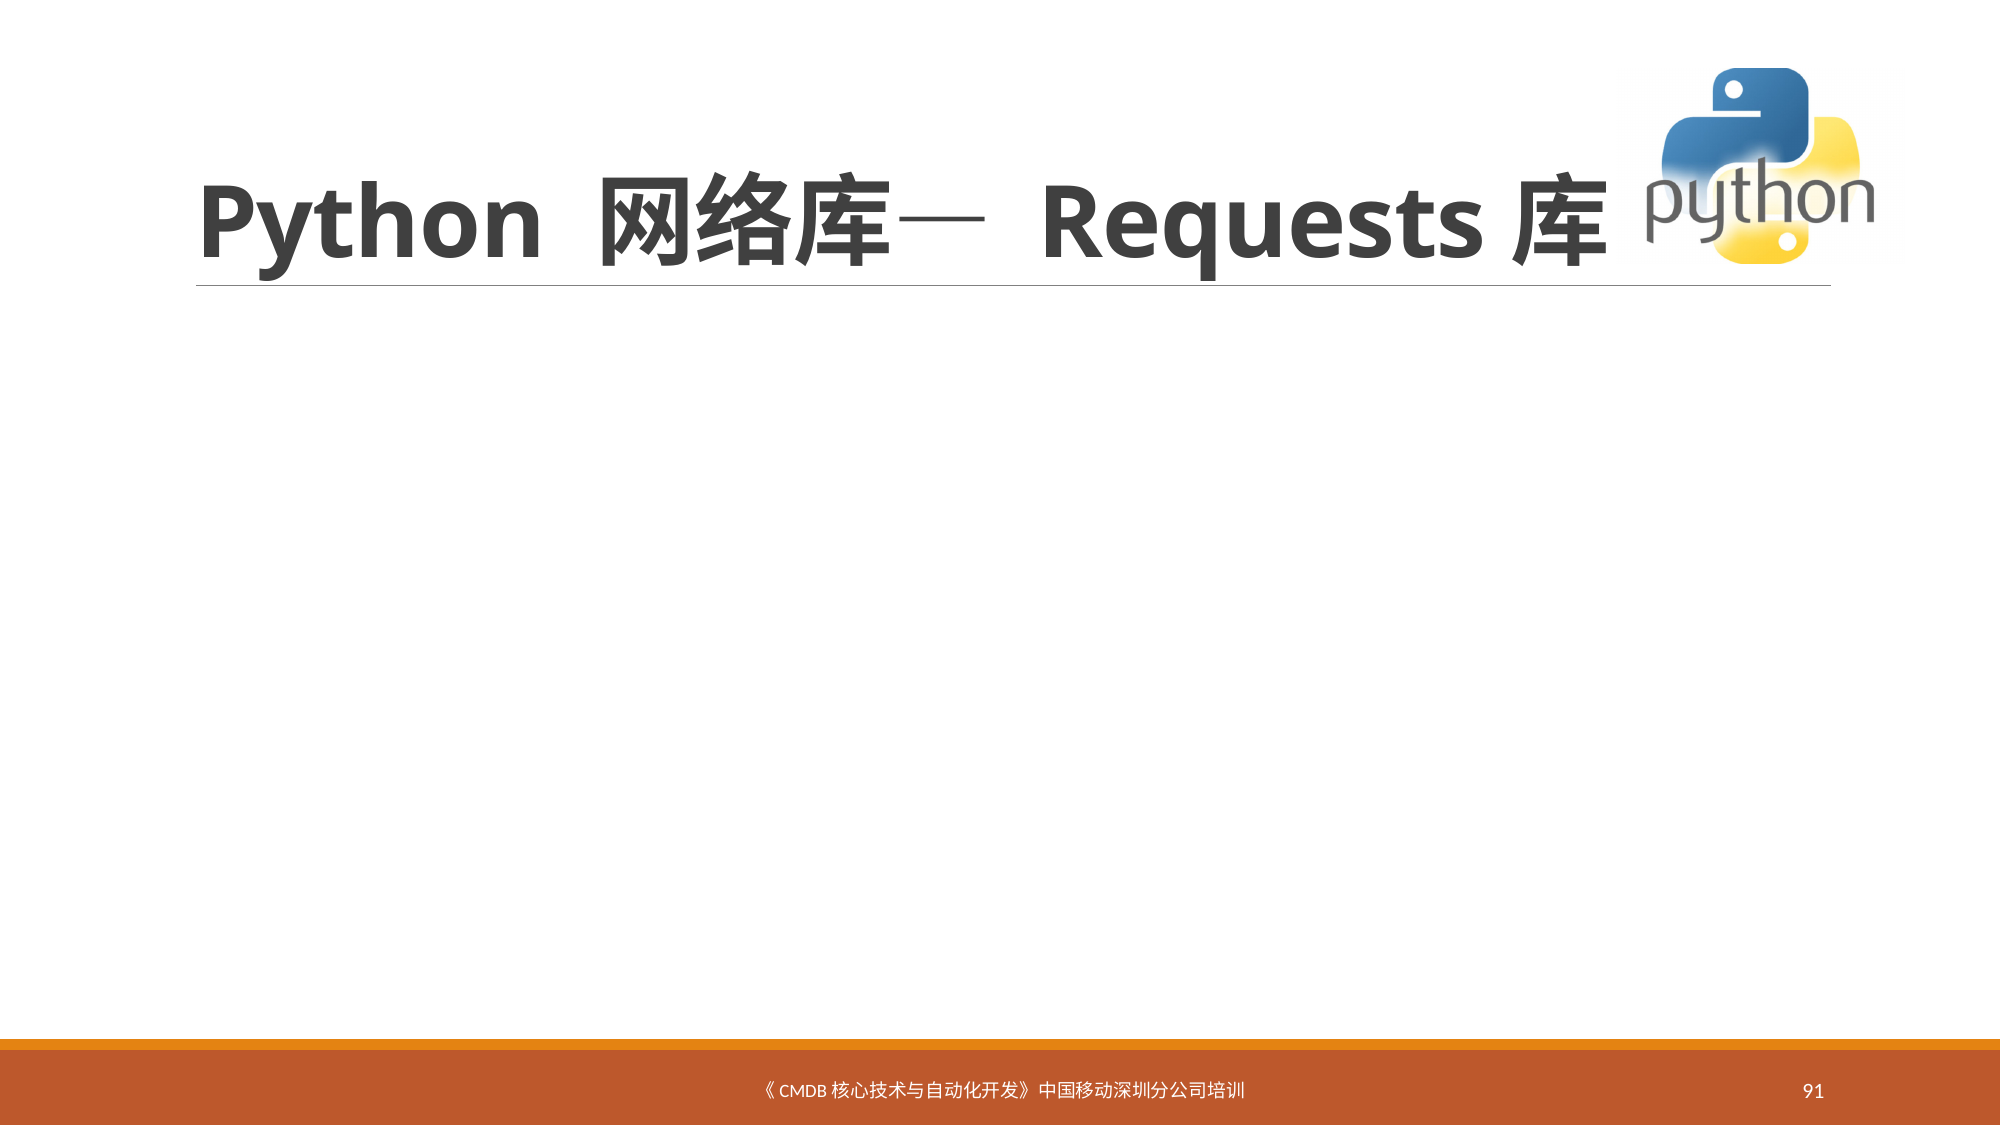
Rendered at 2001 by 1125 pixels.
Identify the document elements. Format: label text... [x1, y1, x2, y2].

footer 《CMDB核心技术与自动化开发》中国移动深圳分公司培训 [604, 1059, 1396, 1120]
picture [1616, 68, 1906, 264]
slide_number 91 [1624, 1059, 1840, 1120]
title Python 网络库— Requests库 [180, 47, 1830, 285]
